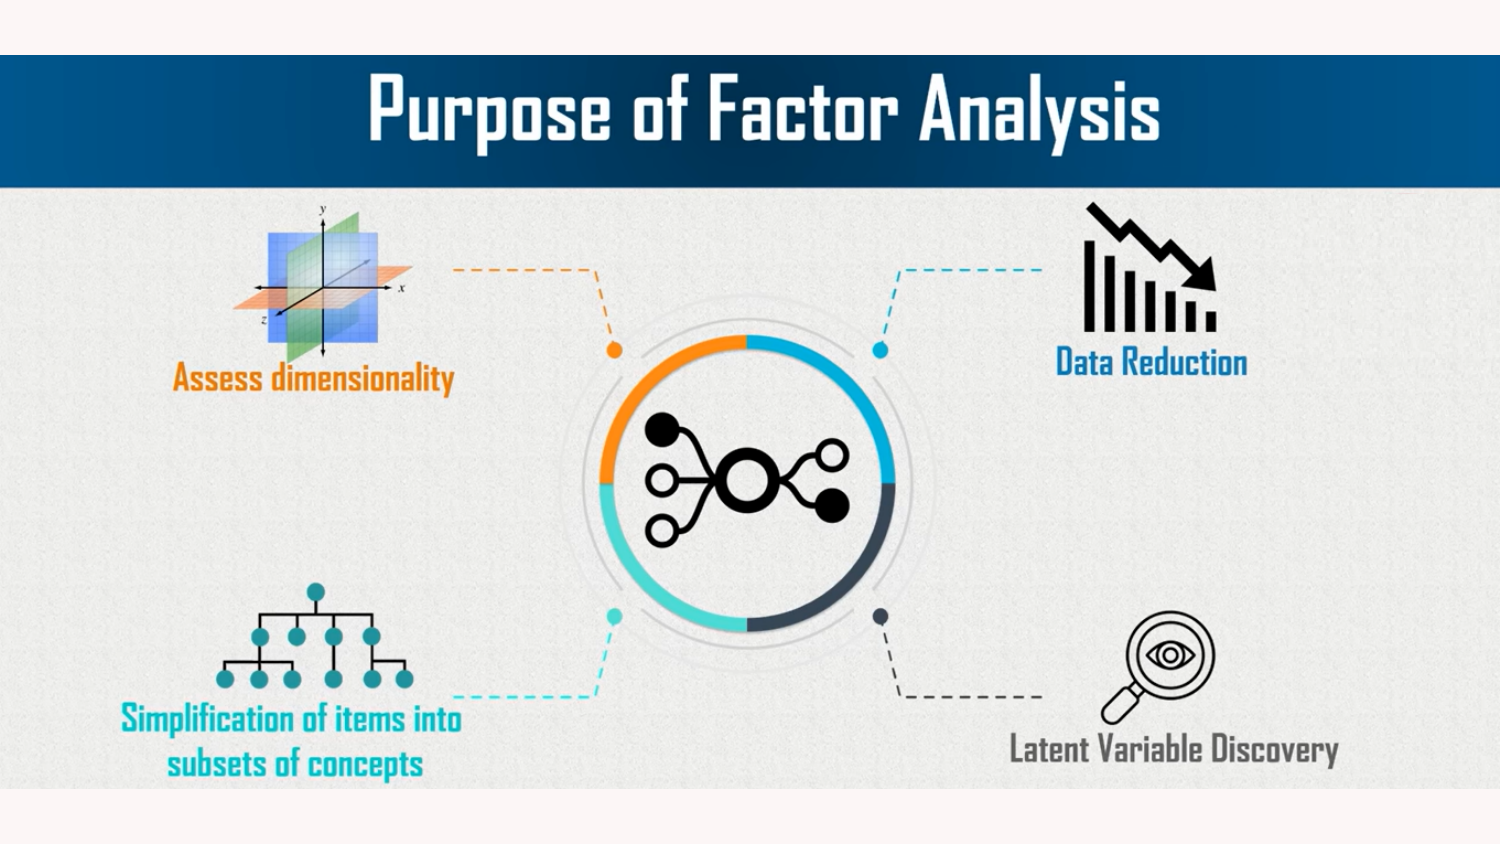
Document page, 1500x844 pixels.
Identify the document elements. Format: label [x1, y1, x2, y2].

picture [0, 55, 1500, 789]
